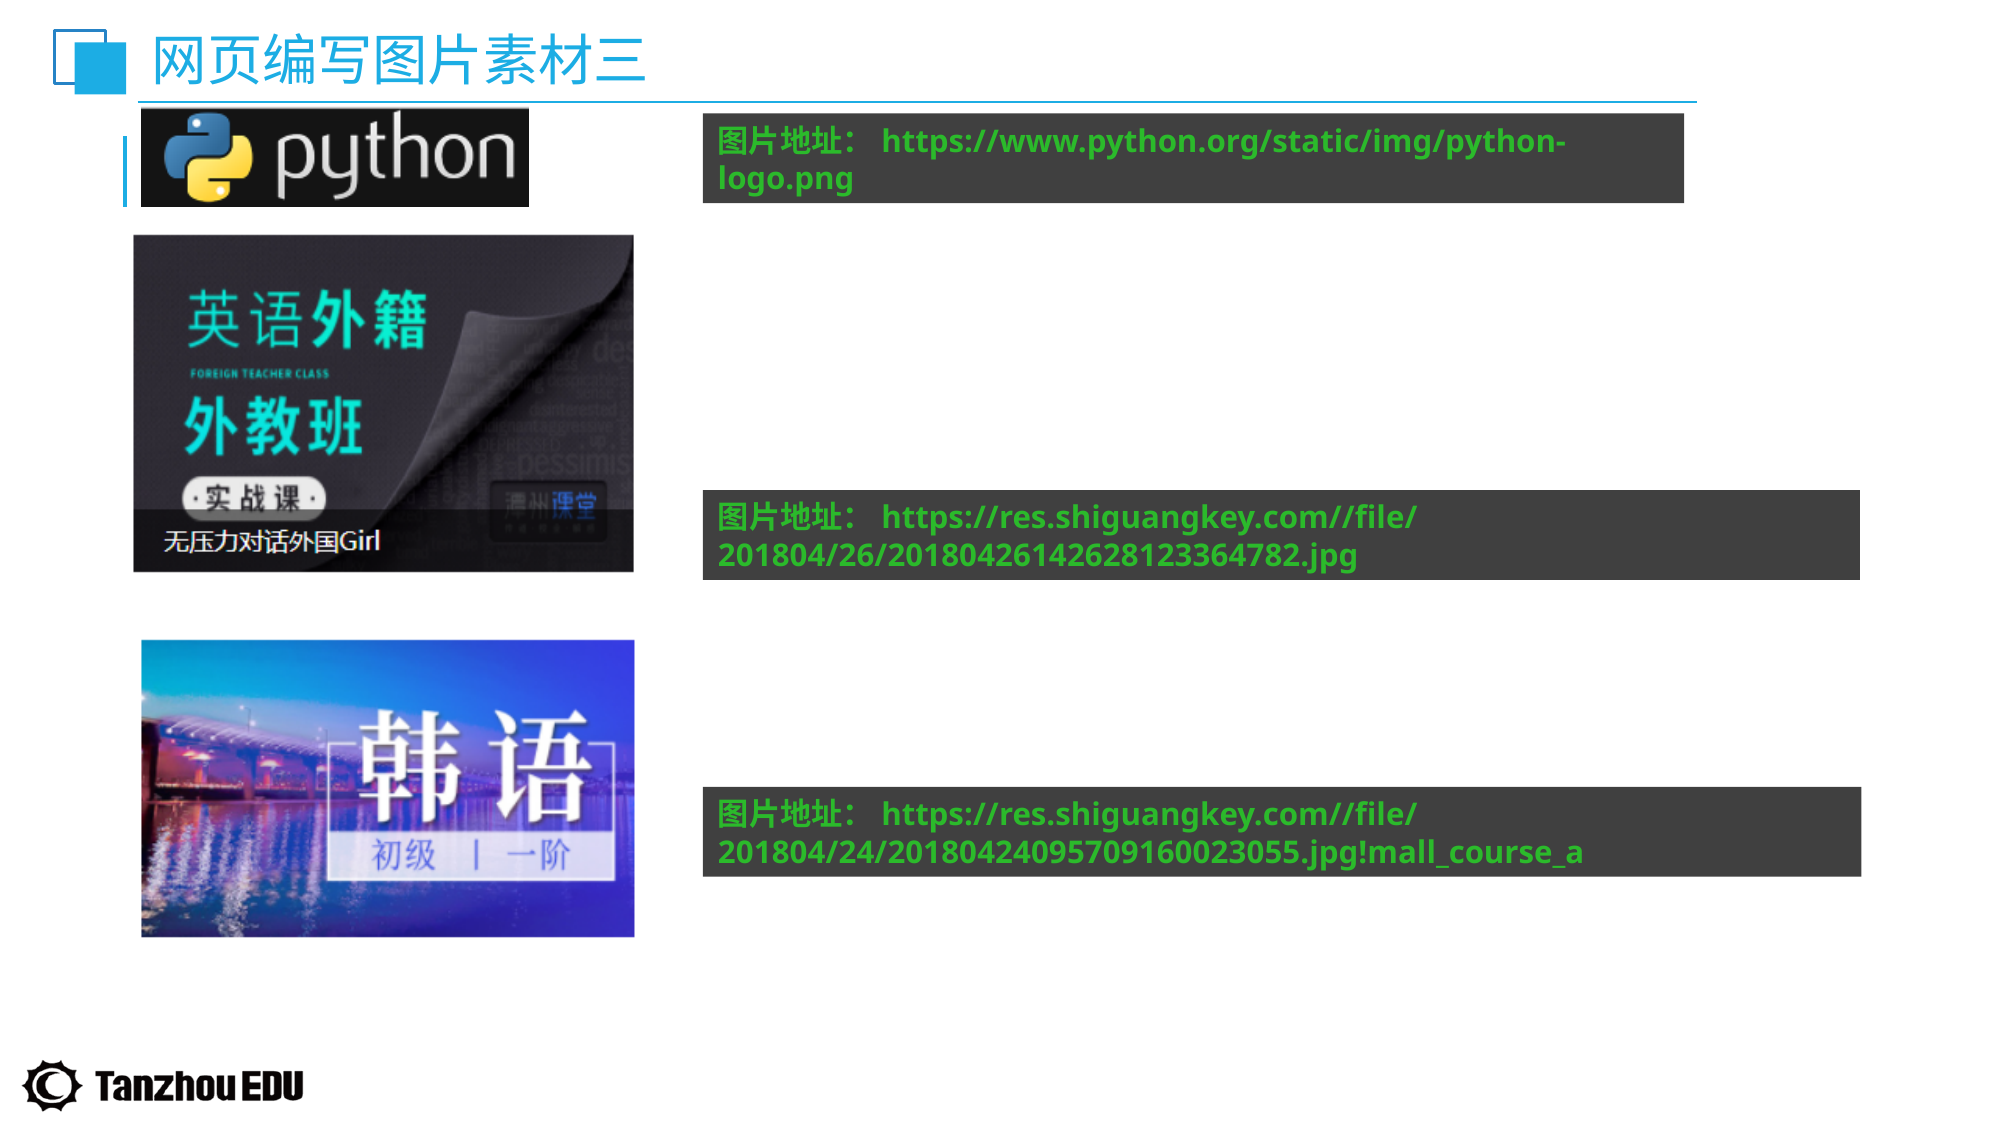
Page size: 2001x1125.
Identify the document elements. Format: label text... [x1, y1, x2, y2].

text_box 图片地址：https://www.python.org/static/img/python-logo.png [702, 113, 1685, 204]
text_box 网页编写图片素材三 [141, 34, 723, 90]
picture [114, 106, 648, 588]
text_box 图片地址：https://res.shiguangkey.com//file/201804/26/20180426142628123364782.jpg [702, 490, 1860, 580]
picture [2, 1031, 328, 1125]
picture [137, 633, 641, 940]
text_box 图片地址：https://res.shiguangkey.com//file/201804/24/20180424095709160023055.jpg!mall_course_a [702, 786, 1862, 877]
